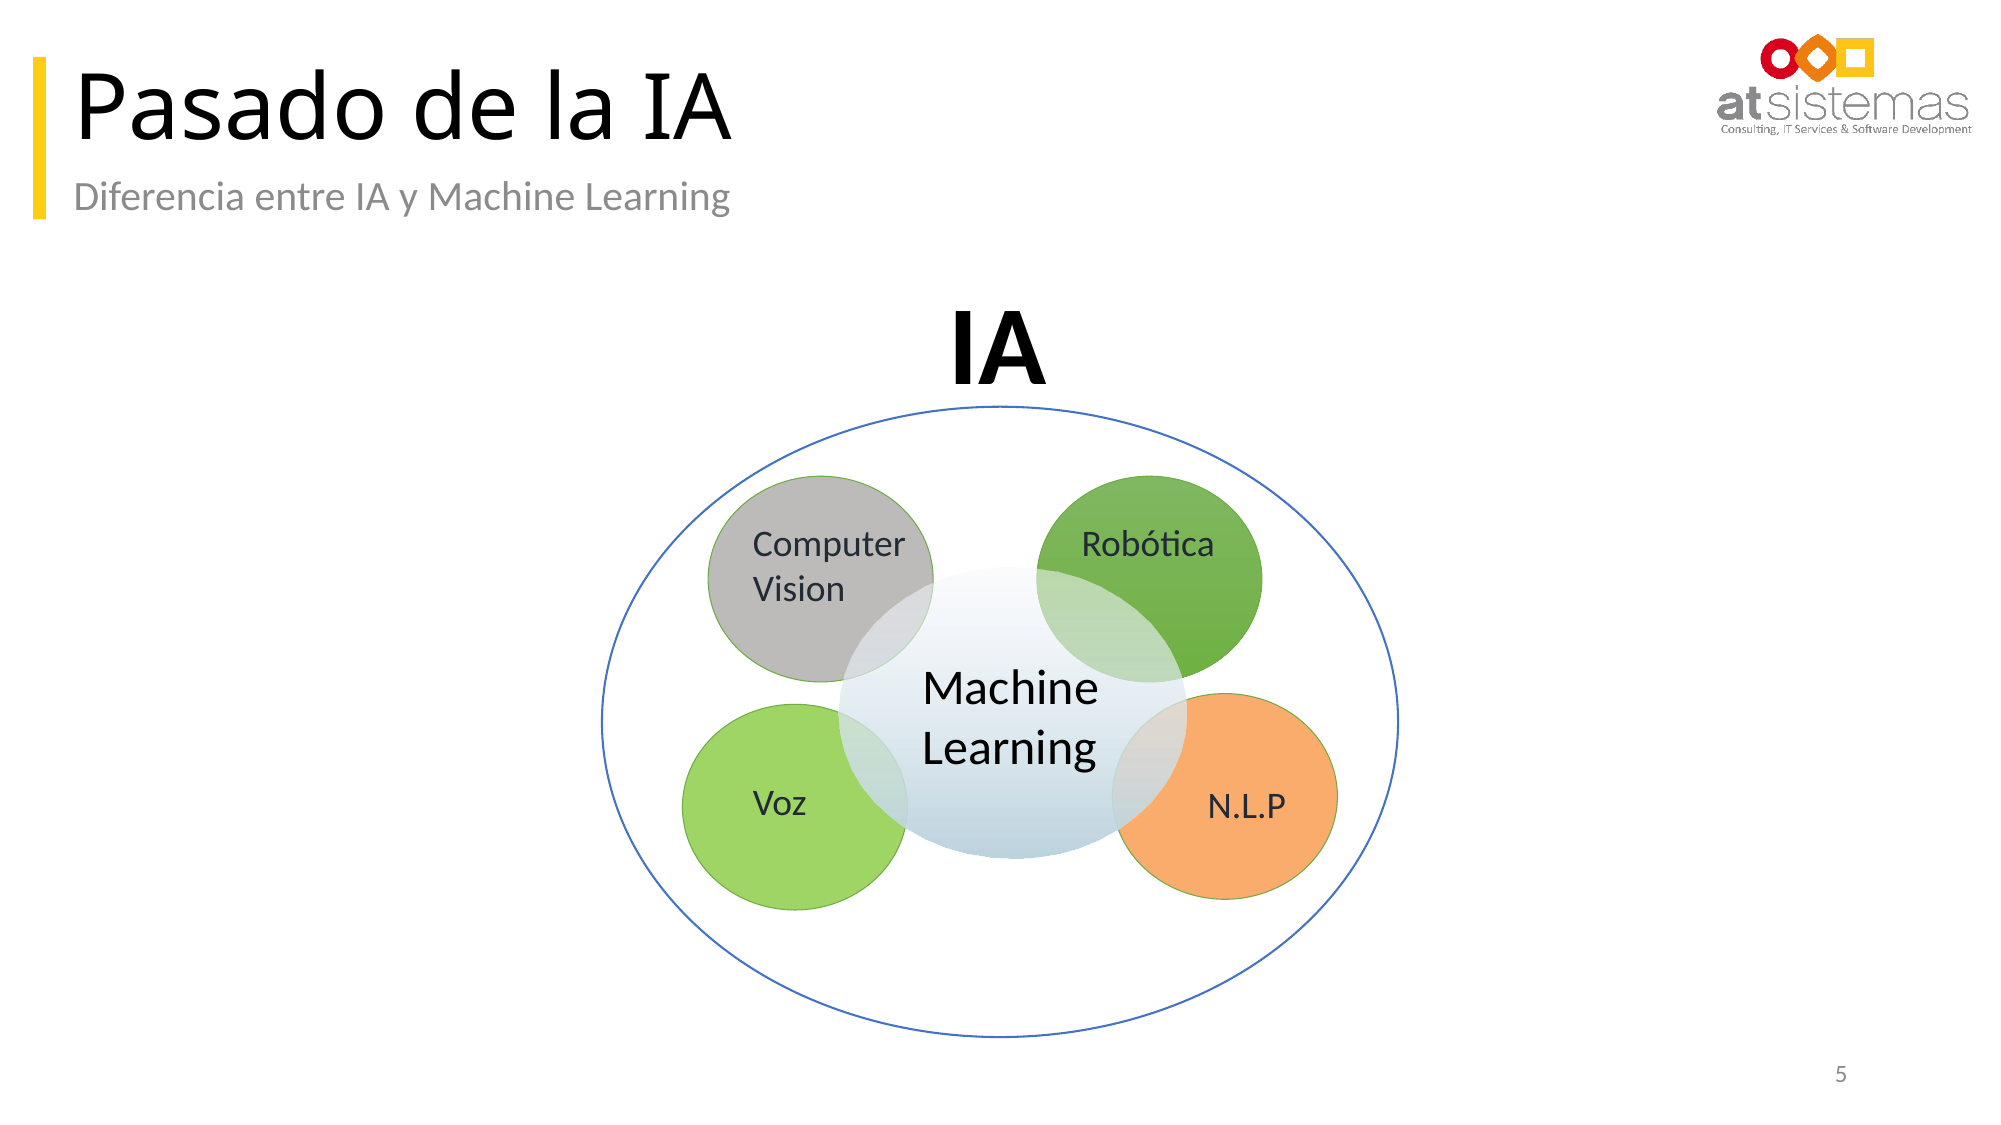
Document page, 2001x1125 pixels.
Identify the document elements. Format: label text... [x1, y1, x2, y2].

text_box Robótica [1066, 511, 1262, 571]
text_box [838, 566, 1187, 859]
text_box [1118, 693, 1338, 900]
slide_number 5 [1412, 1042, 1863, 1103]
text_box [707, 475, 906, 683]
text_box N.L.P [1192, 773, 1331, 834]
text_box Computer Vision [738, 511, 934, 616]
text_box Machine Learning [907, 647, 1139, 782]
text_box [681, 703, 905, 911]
text_box [1037, 475, 1263, 679]
text_box IA [933, 265, 1062, 415]
text_box Voz [738, 770, 909, 831]
picture [1717, 34, 1972, 137]
list Diferencia entre IA y Machine Learning [58, 168, 1784, 228]
text_box [600, 409, 1400, 1039]
title Pasado de la IA [58, 52, 1946, 168]
